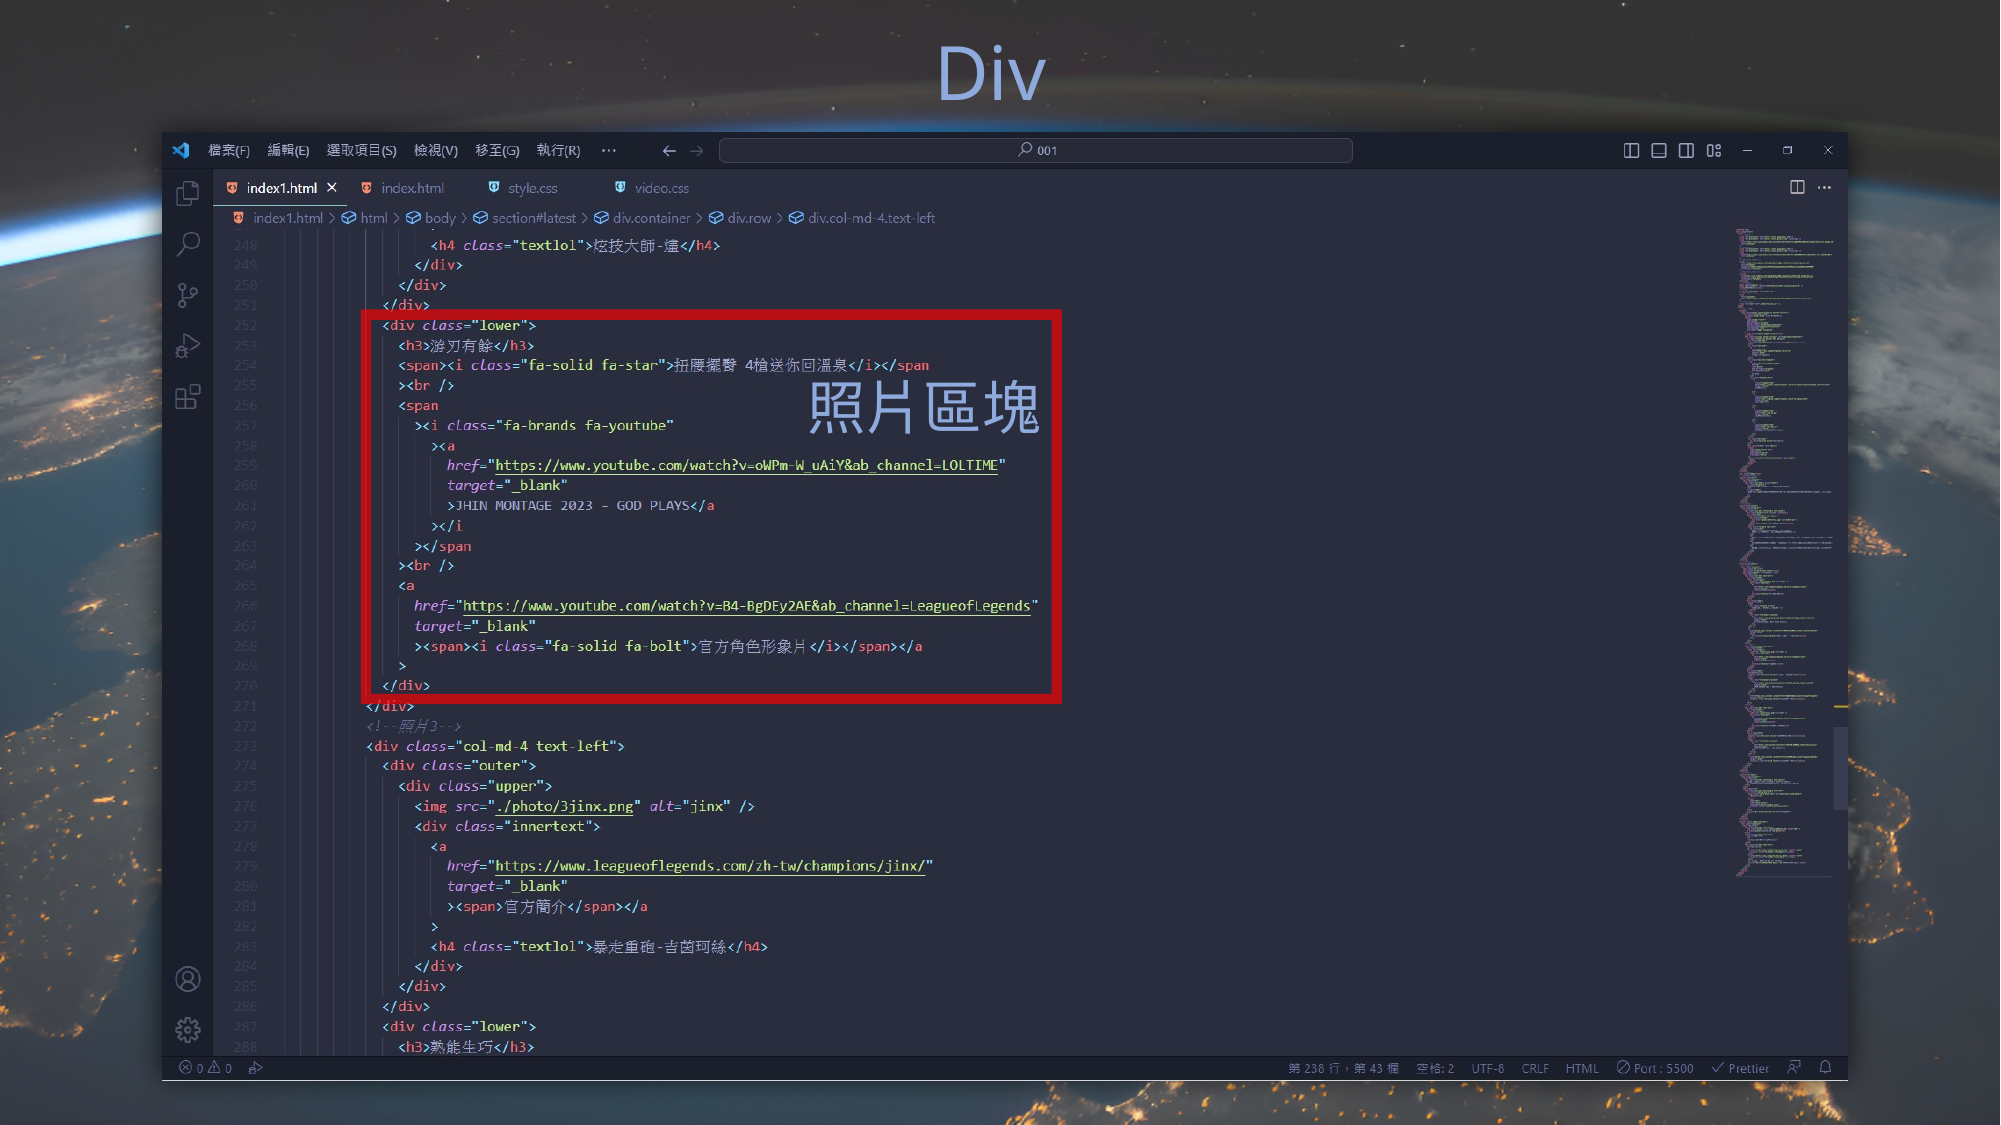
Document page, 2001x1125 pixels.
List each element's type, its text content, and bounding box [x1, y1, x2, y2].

title Div [137, 0, 1863, 188]
picture [161, 132, 1848, 1081]
